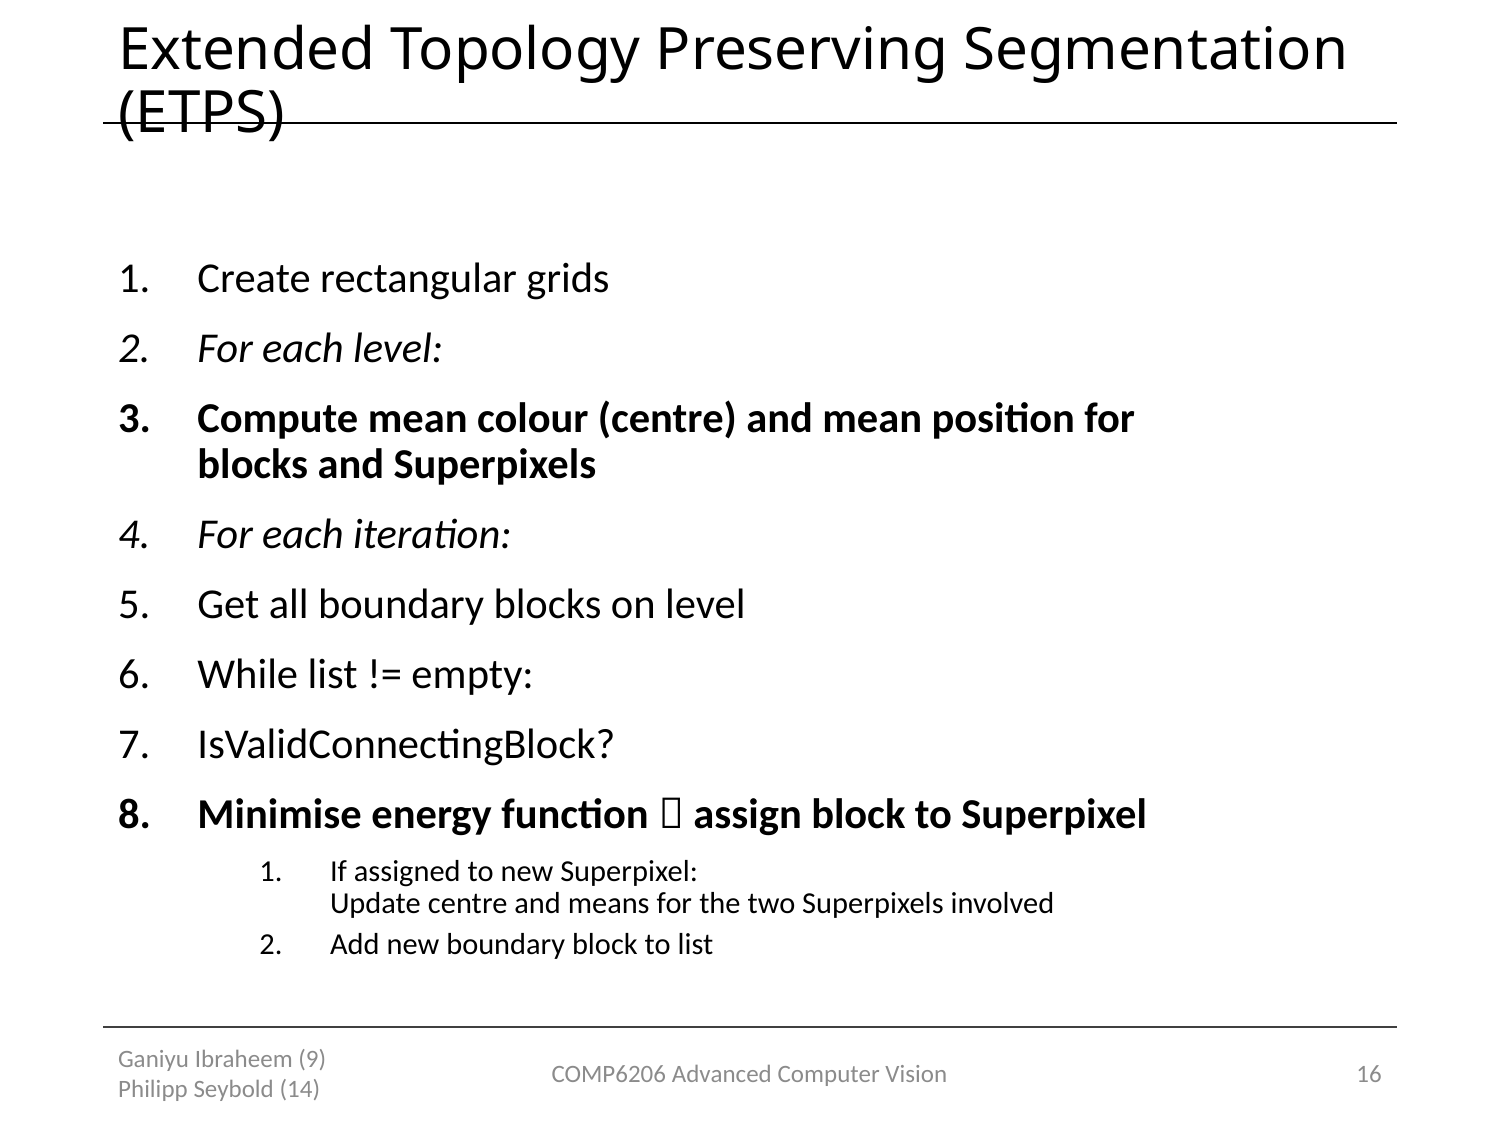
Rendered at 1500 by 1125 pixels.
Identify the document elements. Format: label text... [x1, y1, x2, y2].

slide_number 16 [1059, 1042, 1397, 1103]
title Extended Topology Preserving Segmentation (ETPS) [103, 41, 1397, 124]
footer COMP6206 Advanced Computer Vision [496, 1042, 1004, 1103]
slide_number Ganiyu Ibraheem (9) Philipp Seybold (14) [103, 1042, 358, 1103]
list Create rectangular grids For each level: Compute mean colour (centre) and mean position for blocks and Superpixels For each iteration: Get all boundary blocks on level While list != empty: IsValidConnectingBlock? Minimise energy function  assign block to Superpixel If assigned to new Superpixel: Update centre and means for the two Superpixels involved Add new boundary block to list [103, 248, 1397, 972]
